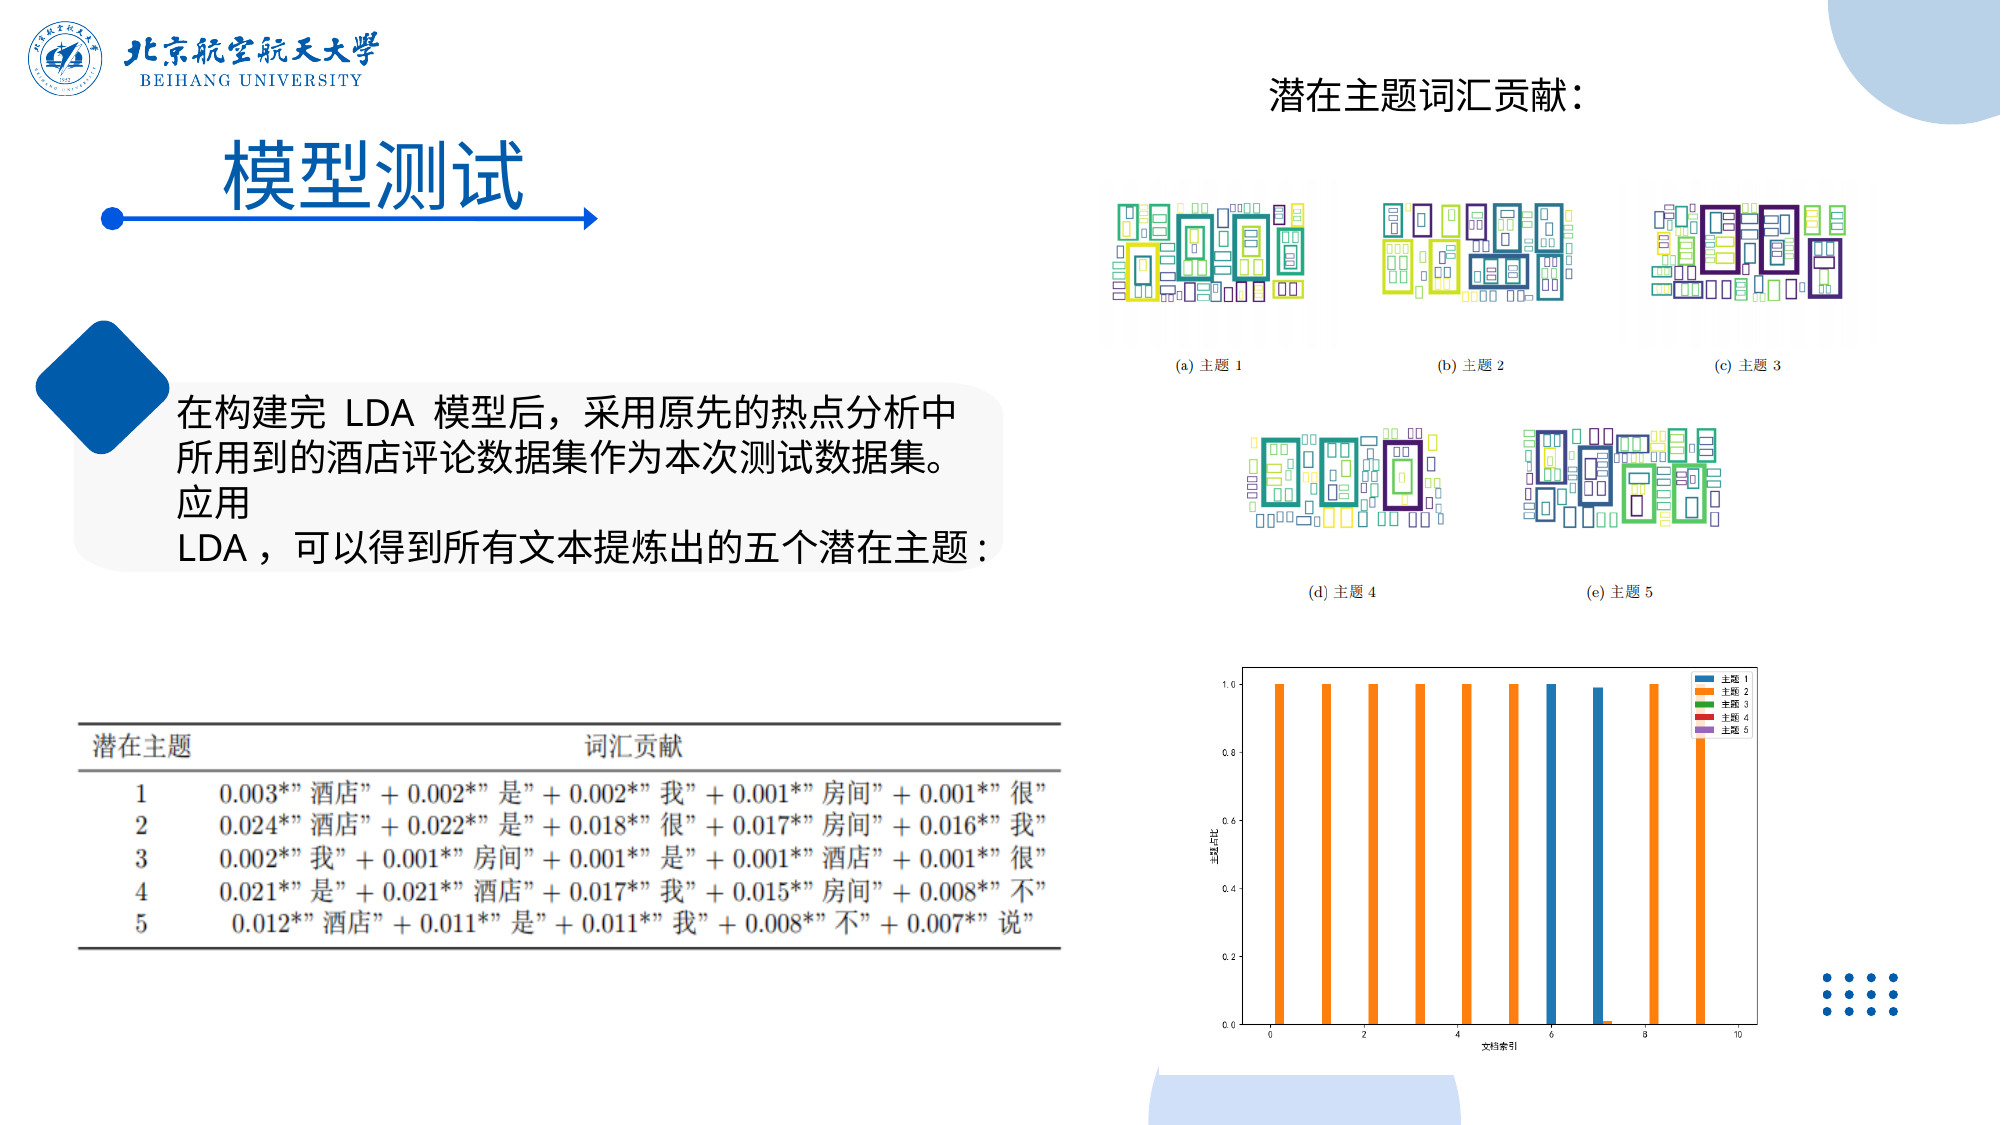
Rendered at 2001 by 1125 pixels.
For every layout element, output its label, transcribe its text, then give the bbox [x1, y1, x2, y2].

text_box [585, 220, 597, 230]
text_box [102, 208, 123, 229]
picture [1097, 179, 1900, 604]
picture [62, 697, 1108, 967]
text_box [1827, 0, 2000, 125]
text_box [1823, 973, 1898, 1017]
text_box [73, 382, 1004, 573]
picture [28, 21, 379, 96]
text_box 模型测试 [112, 127, 652, 220]
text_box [49, 335, 156, 440]
text_box 潜在主题词汇贡献： [1268, 71, 1827, 117]
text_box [1148, 966, 1461, 1125]
picture [1159, 611, 1823, 1075]
